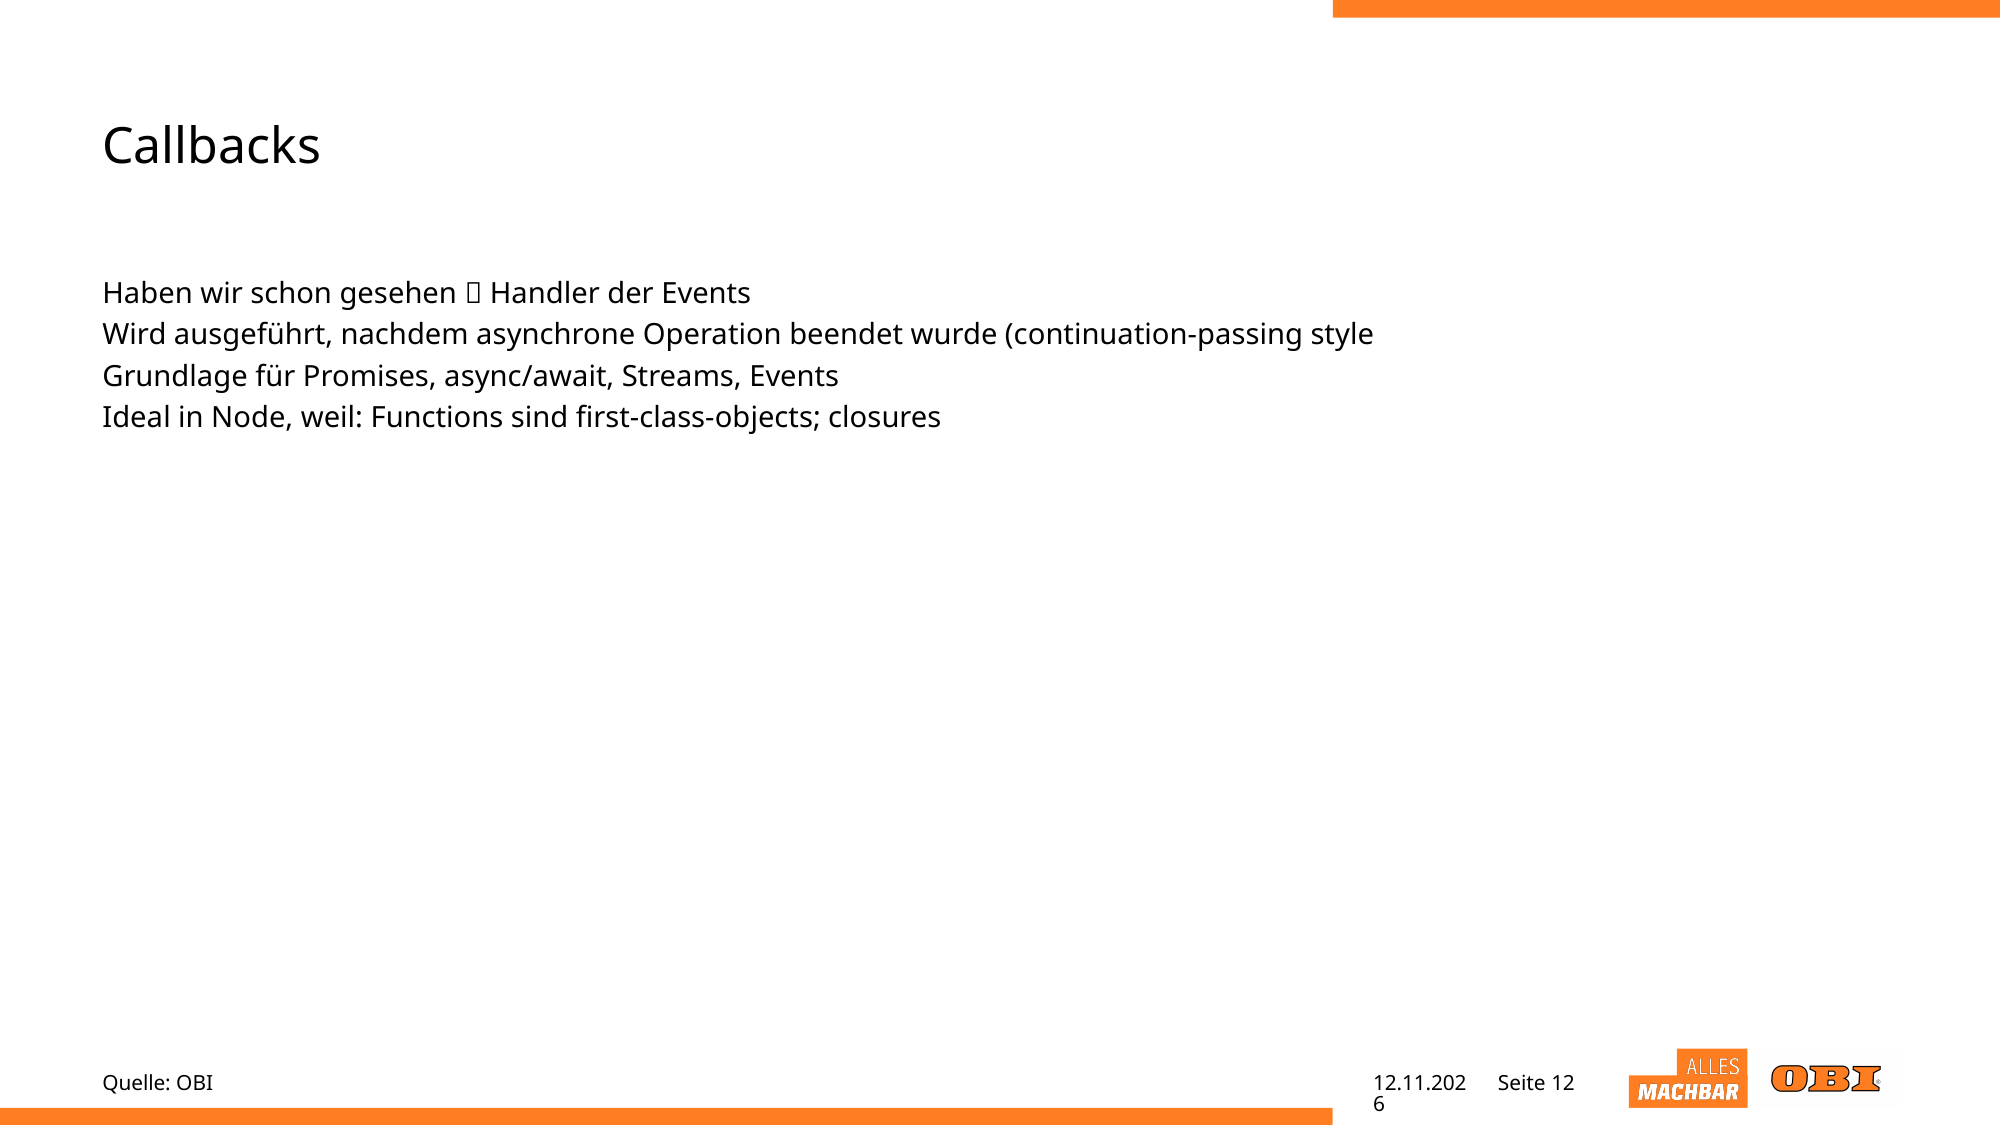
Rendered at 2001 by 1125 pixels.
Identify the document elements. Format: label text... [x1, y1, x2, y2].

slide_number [1373, 1071, 1475, 1097]
text_box Haben wir schon gesehen  Handler der Events Wird ausgeführt, nachdem asynchrone Operation beendet wurde (continuation-passing style Grundlage für Promises, async/await, Streams, Events Ideal in Node, weil: Functions sind first-class-objects; closures [102, 274, 1864, 763]
picture [1638, 1058, 1739, 1100]
slide_number Seite 12 [1497, 1071, 1588, 1097]
title Callbacks [102, 112, 1880, 174]
footer Quelle: OBI [102, 1071, 1271, 1097]
picture [1754, 1048, 1898, 1107]
